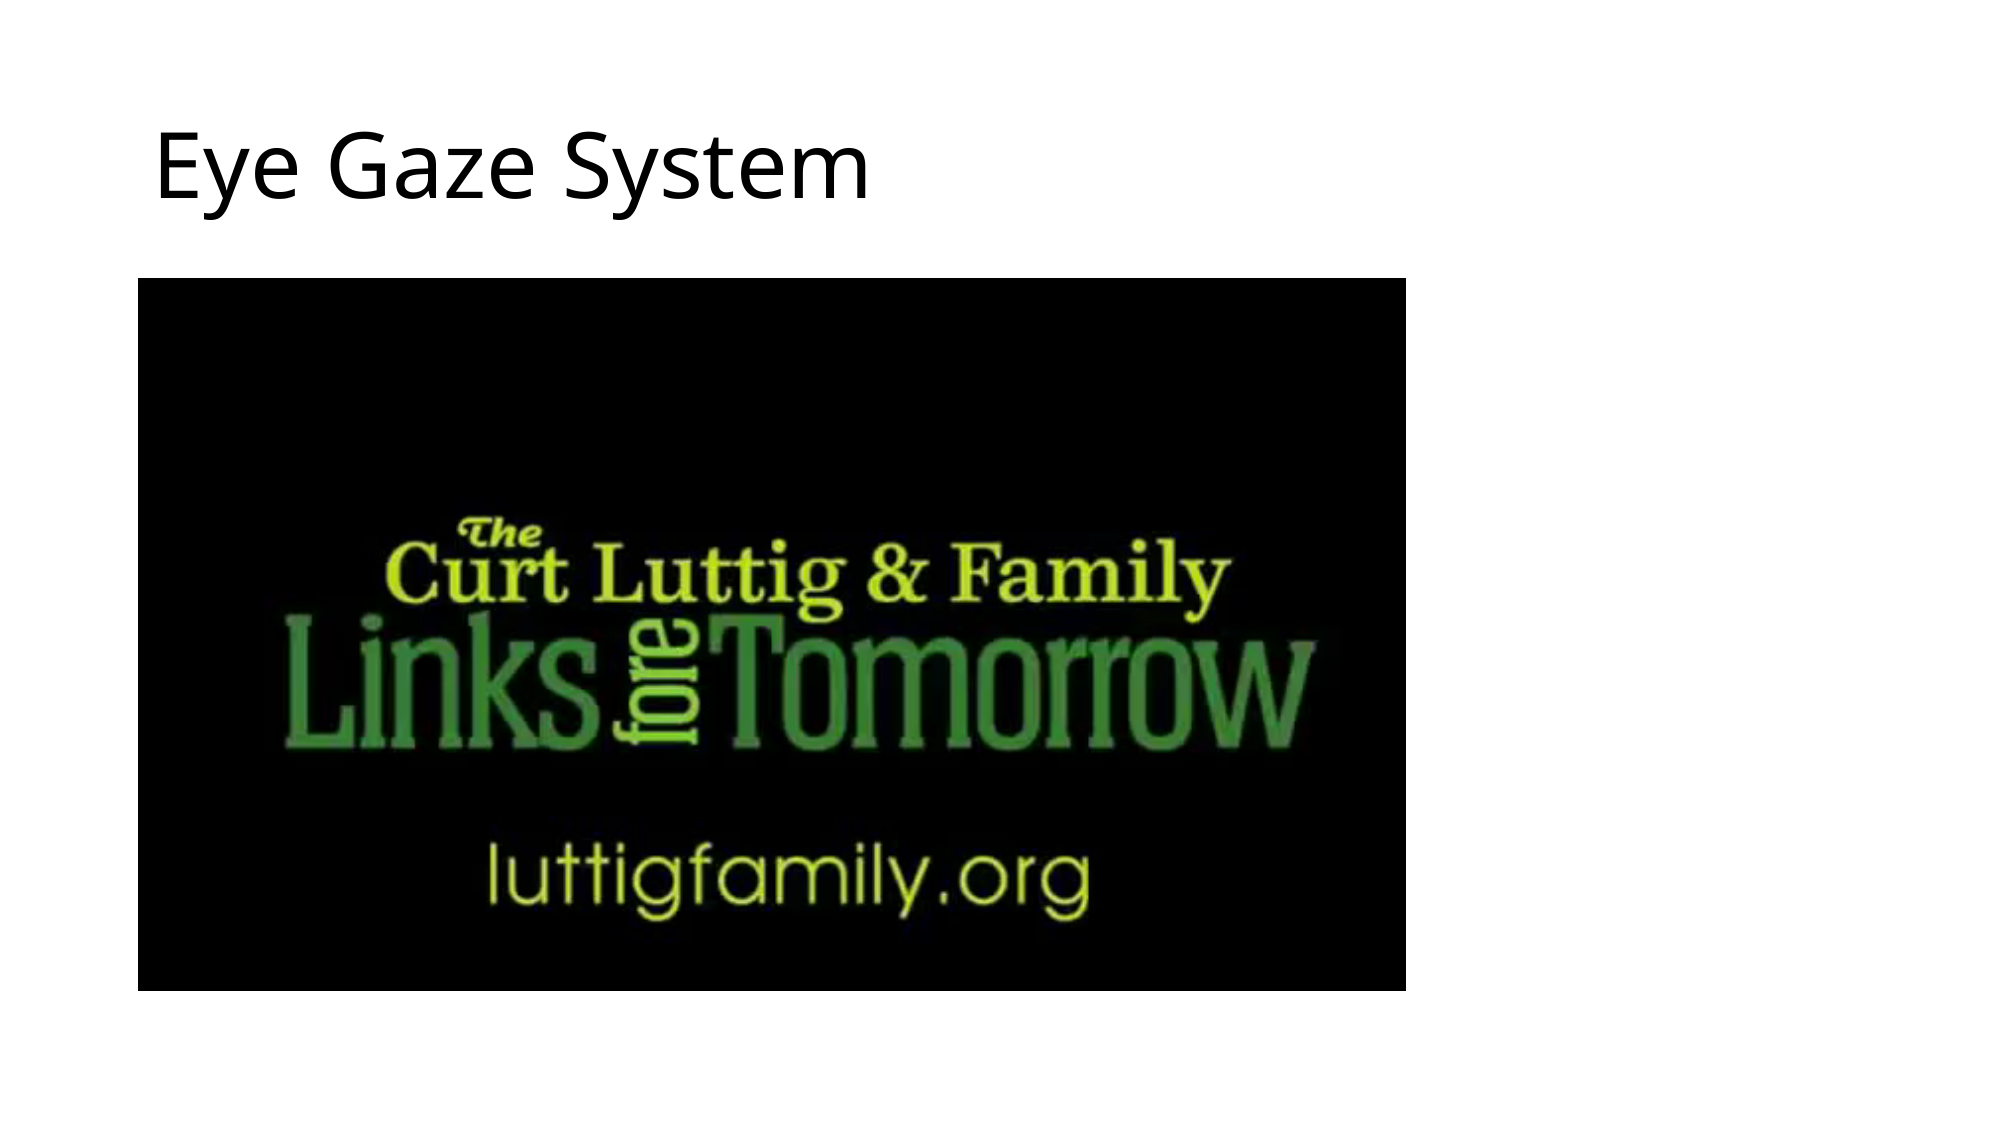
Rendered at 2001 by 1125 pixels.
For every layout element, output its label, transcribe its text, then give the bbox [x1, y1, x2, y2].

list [137, 277, 1407, 992]
title Eye Gaze System [137, 59, 1863, 278]
